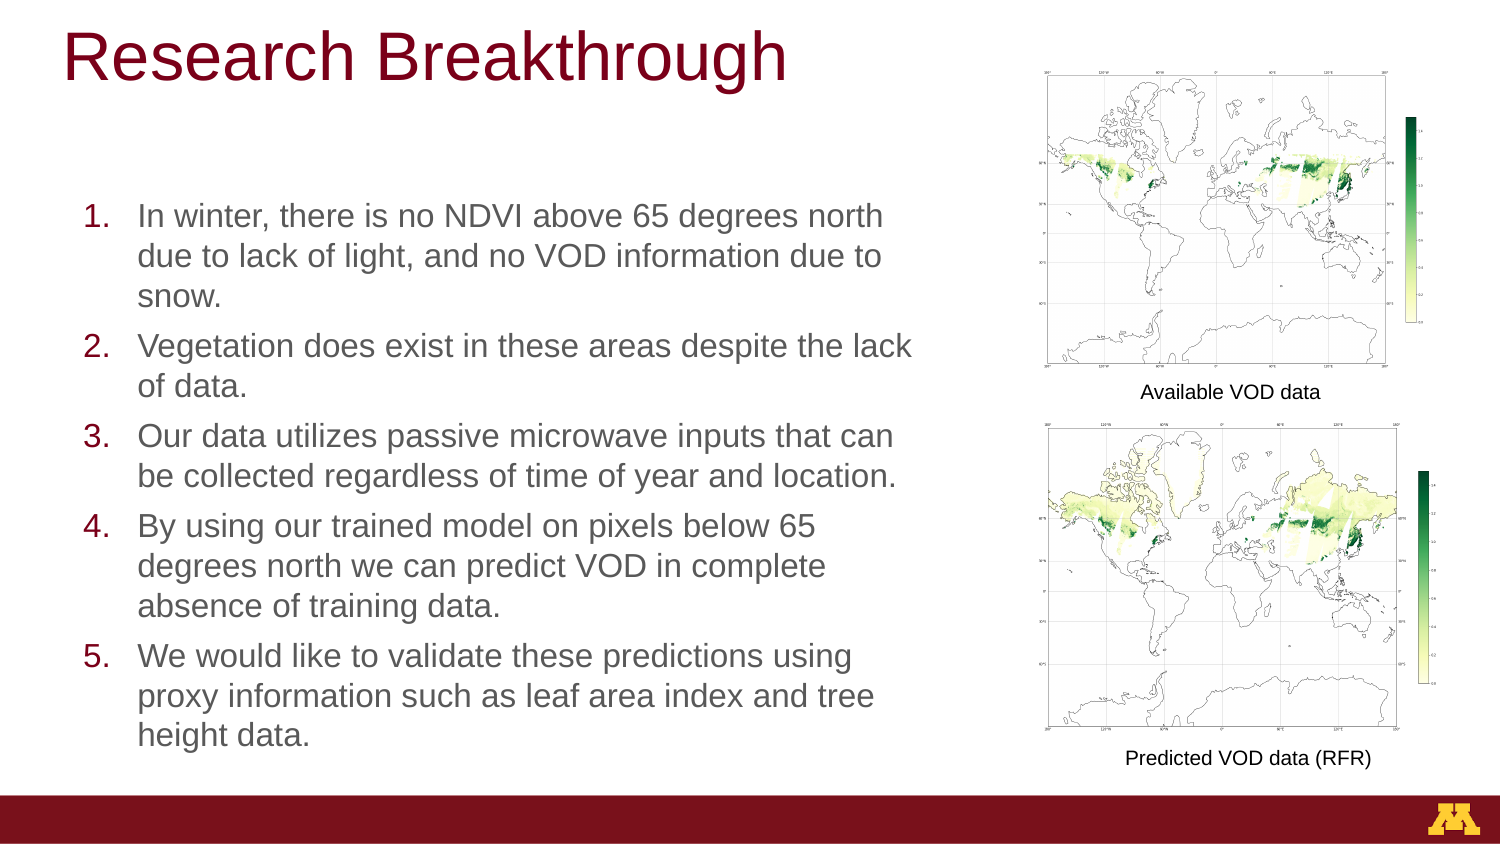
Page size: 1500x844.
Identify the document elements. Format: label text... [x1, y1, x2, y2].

picture [1036, 69, 1425, 371]
text_box Available VOD data [1083, 378, 1378, 417]
picture [1036, 421, 1438, 733]
picture [0, 795, 1500, 844]
title Research Breakthrough [51, 6, 1449, 101]
text_box Predicted VOD data (RFR) [1068, 741, 1429, 783]
list In winter, there is no NDVI above 65 degrees north due to lack of light, and no VOD information due to snow. Vegetation does exist in these areas despite the lack of data. Our data utilizes passive microwave inputs that can be collected regardless of time of year and location. By using our trained model on pixels below 65 degrees north we can predict VOD in complete absence of training data. We would like to validate these predictions using proxy information such as leaf area index and tree height data. [51, 189, 941, 750]
